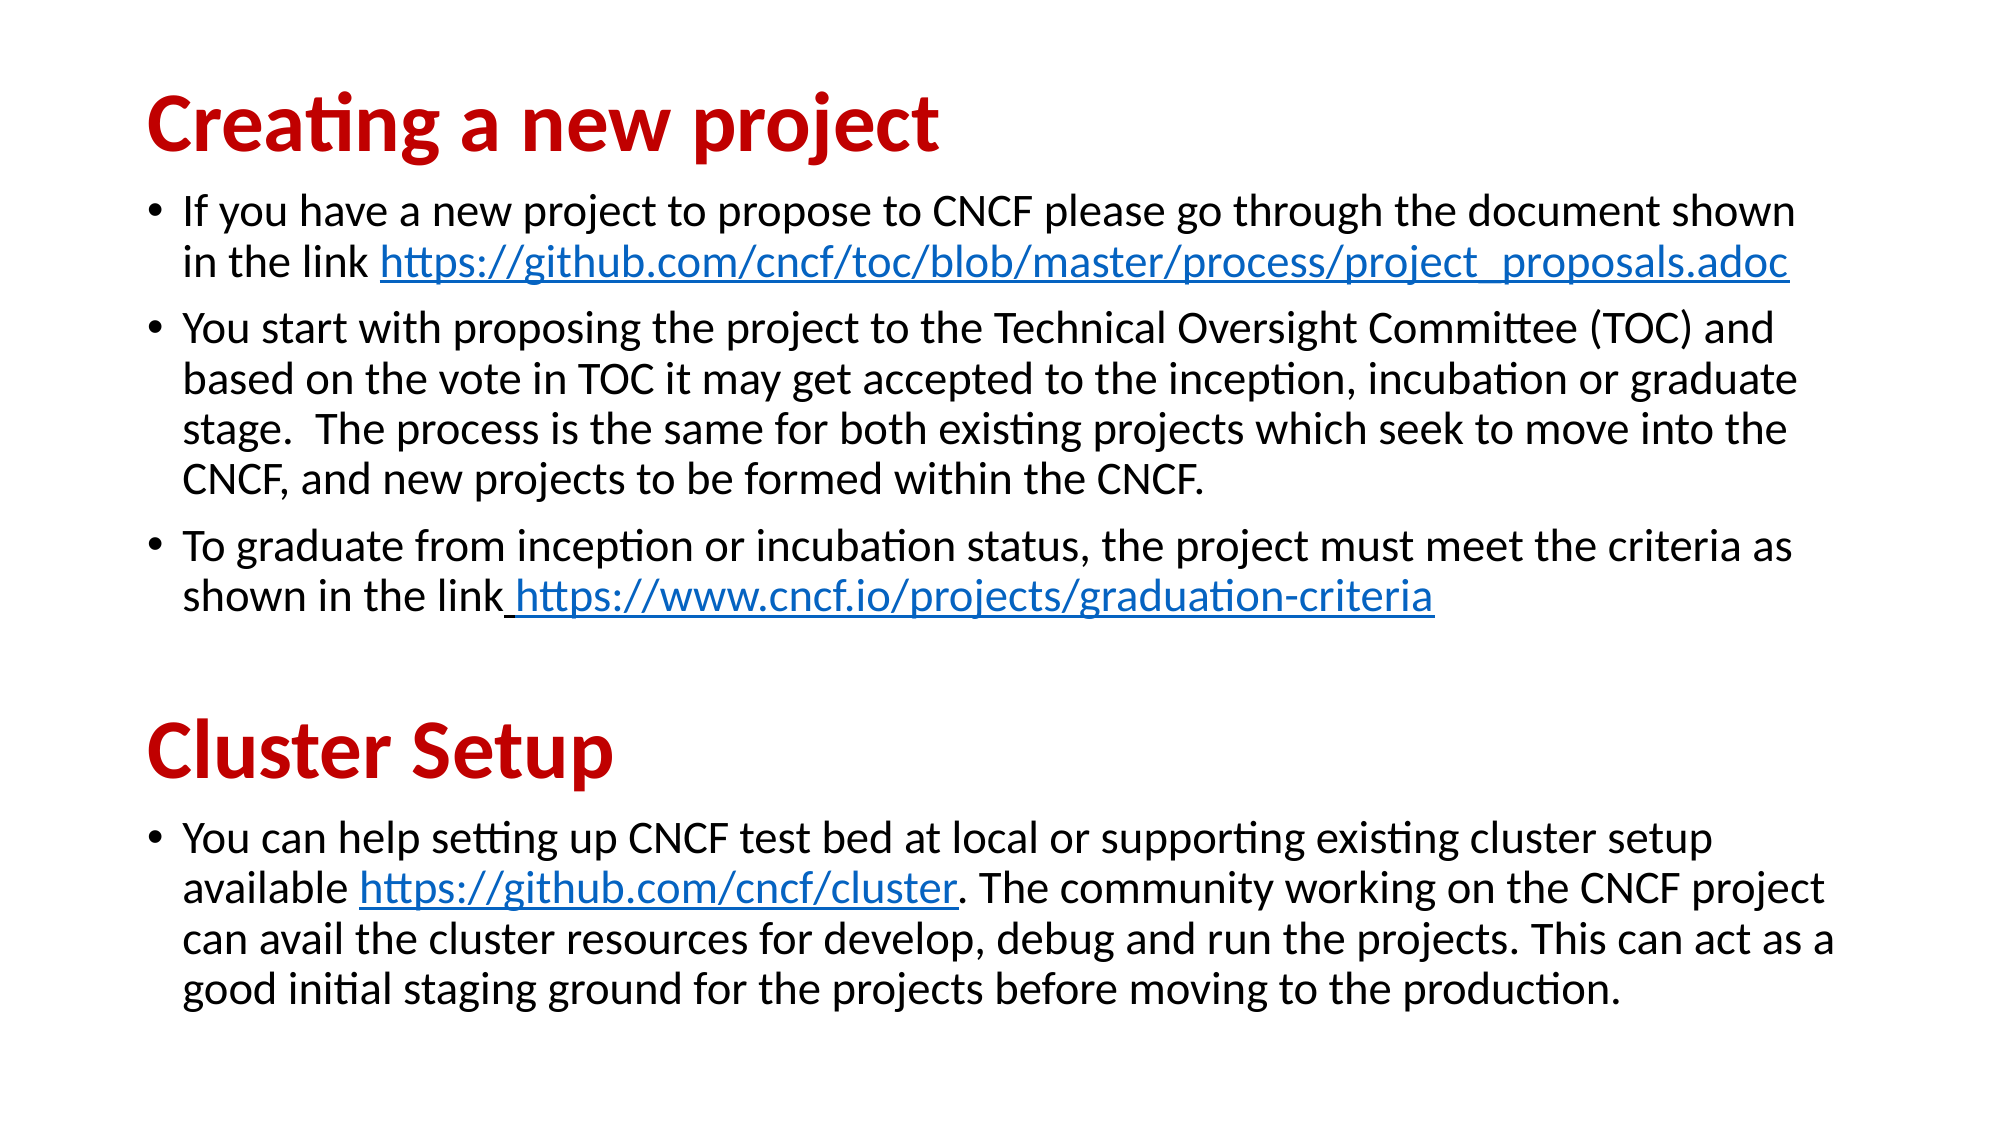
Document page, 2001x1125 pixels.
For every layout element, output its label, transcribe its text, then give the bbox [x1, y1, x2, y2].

list Creating a new project If you have a new project to propose to CNCF please go through the document shown in the link https://github.com/cncf/toc/blob/master/process/project_proposals.adoc You start with proposing the project to the Technical Oversight Committee (TOC) and based on the vote in TOC it may get accepted to the inception, incubation or graduate stage. The process is the same for both existing projects which seek to move into the CNCF, and new projects to be formed within the CNCF. To graduate from inception or incubation status, the project must meet the criteria as shown in the link https://www.cncf.io/projects/graduation-criteria Cluster Setup You can help setting up CNCF test bed at local or supporting existing cluster setup available https://github.com/cncf/cluster. The community working on the CNCF project can avail the cluster resources for develop, debug and run the projects. This can act as a good initial staging ground for the projects before moving to the production. [132, 70, 1858, 1050]
